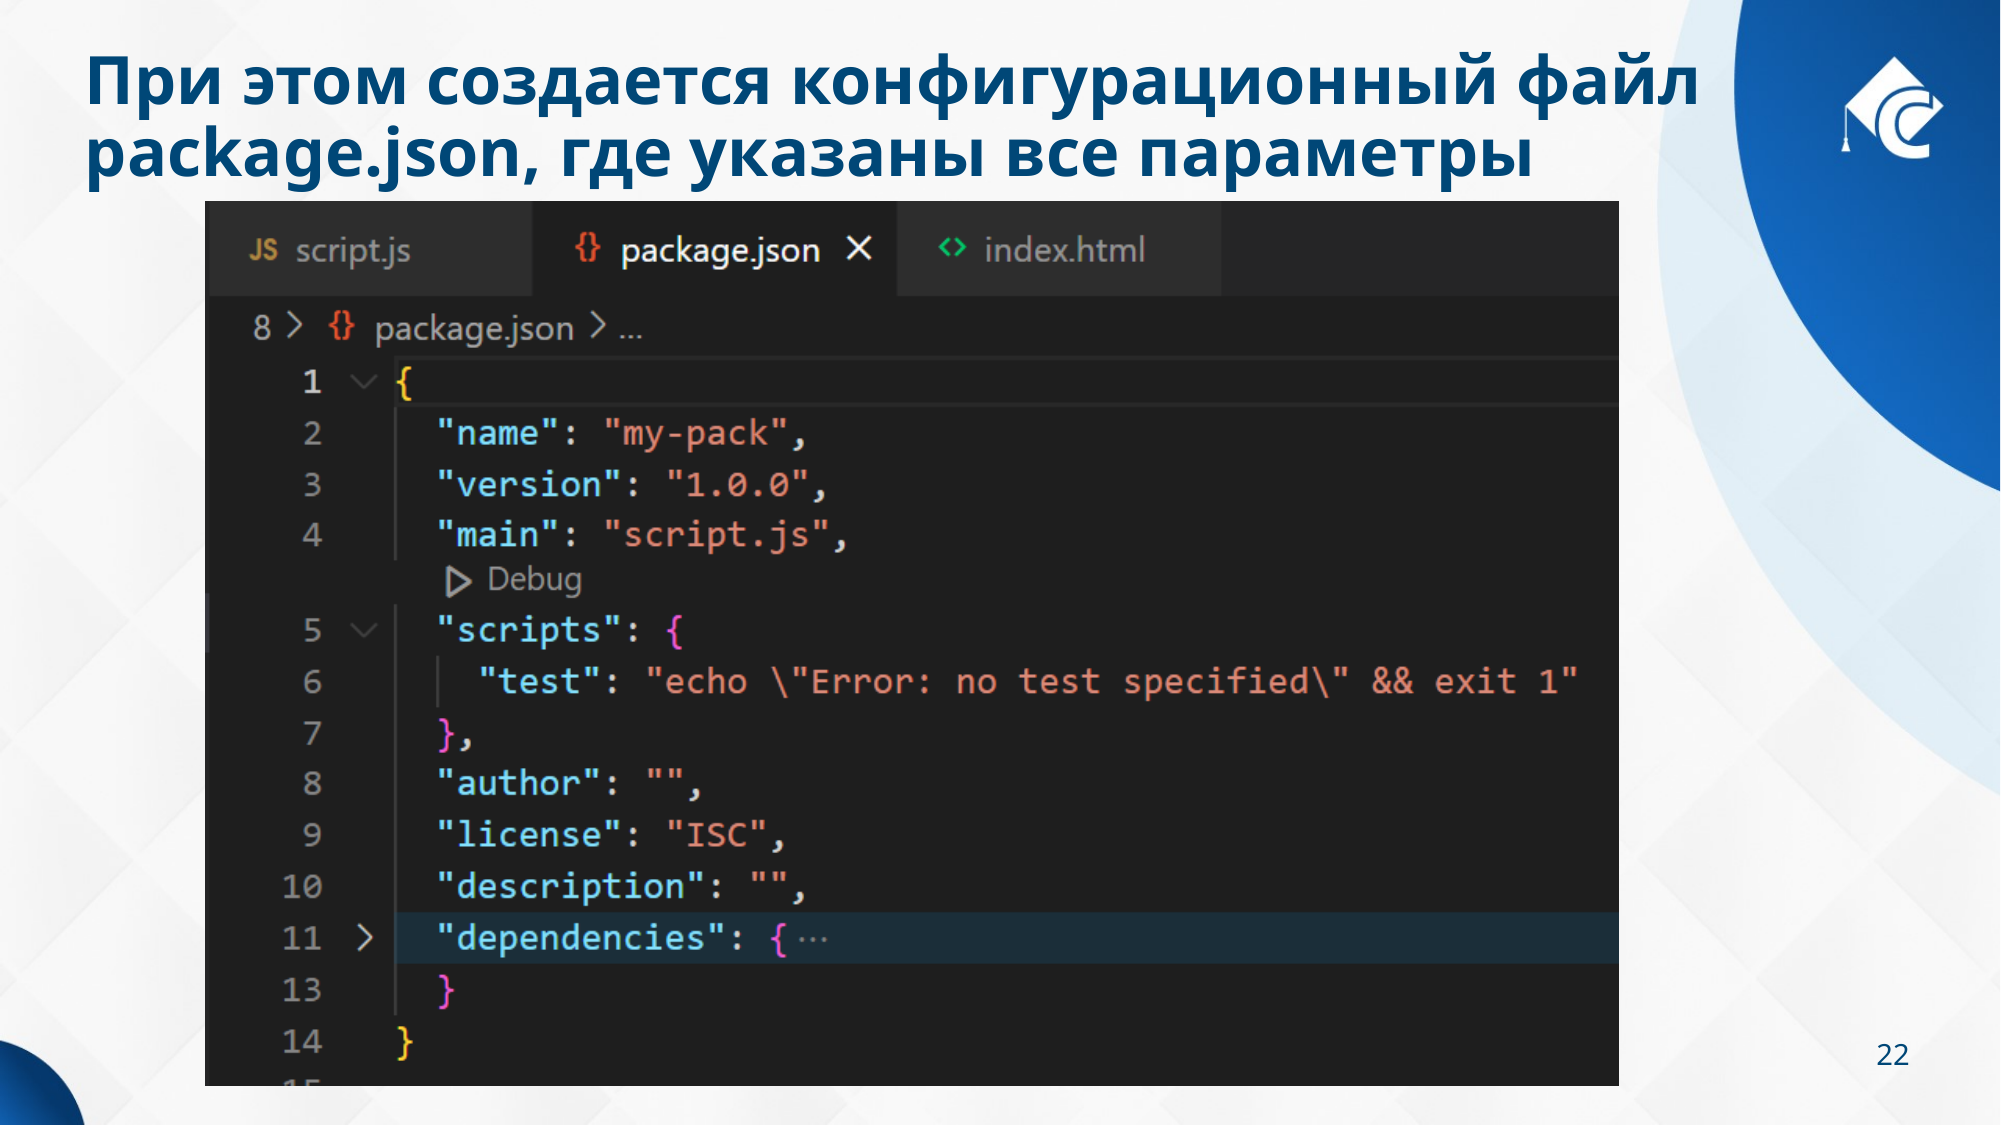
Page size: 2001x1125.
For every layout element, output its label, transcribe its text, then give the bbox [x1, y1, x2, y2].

slide_number 22 [1806, 1026, 1925, 1086]
picture [0, 0, 2001, 1125]
title При этом создается конфигурационный файл package.json, где указаны все параметры [70, 34, 1754, 204]
